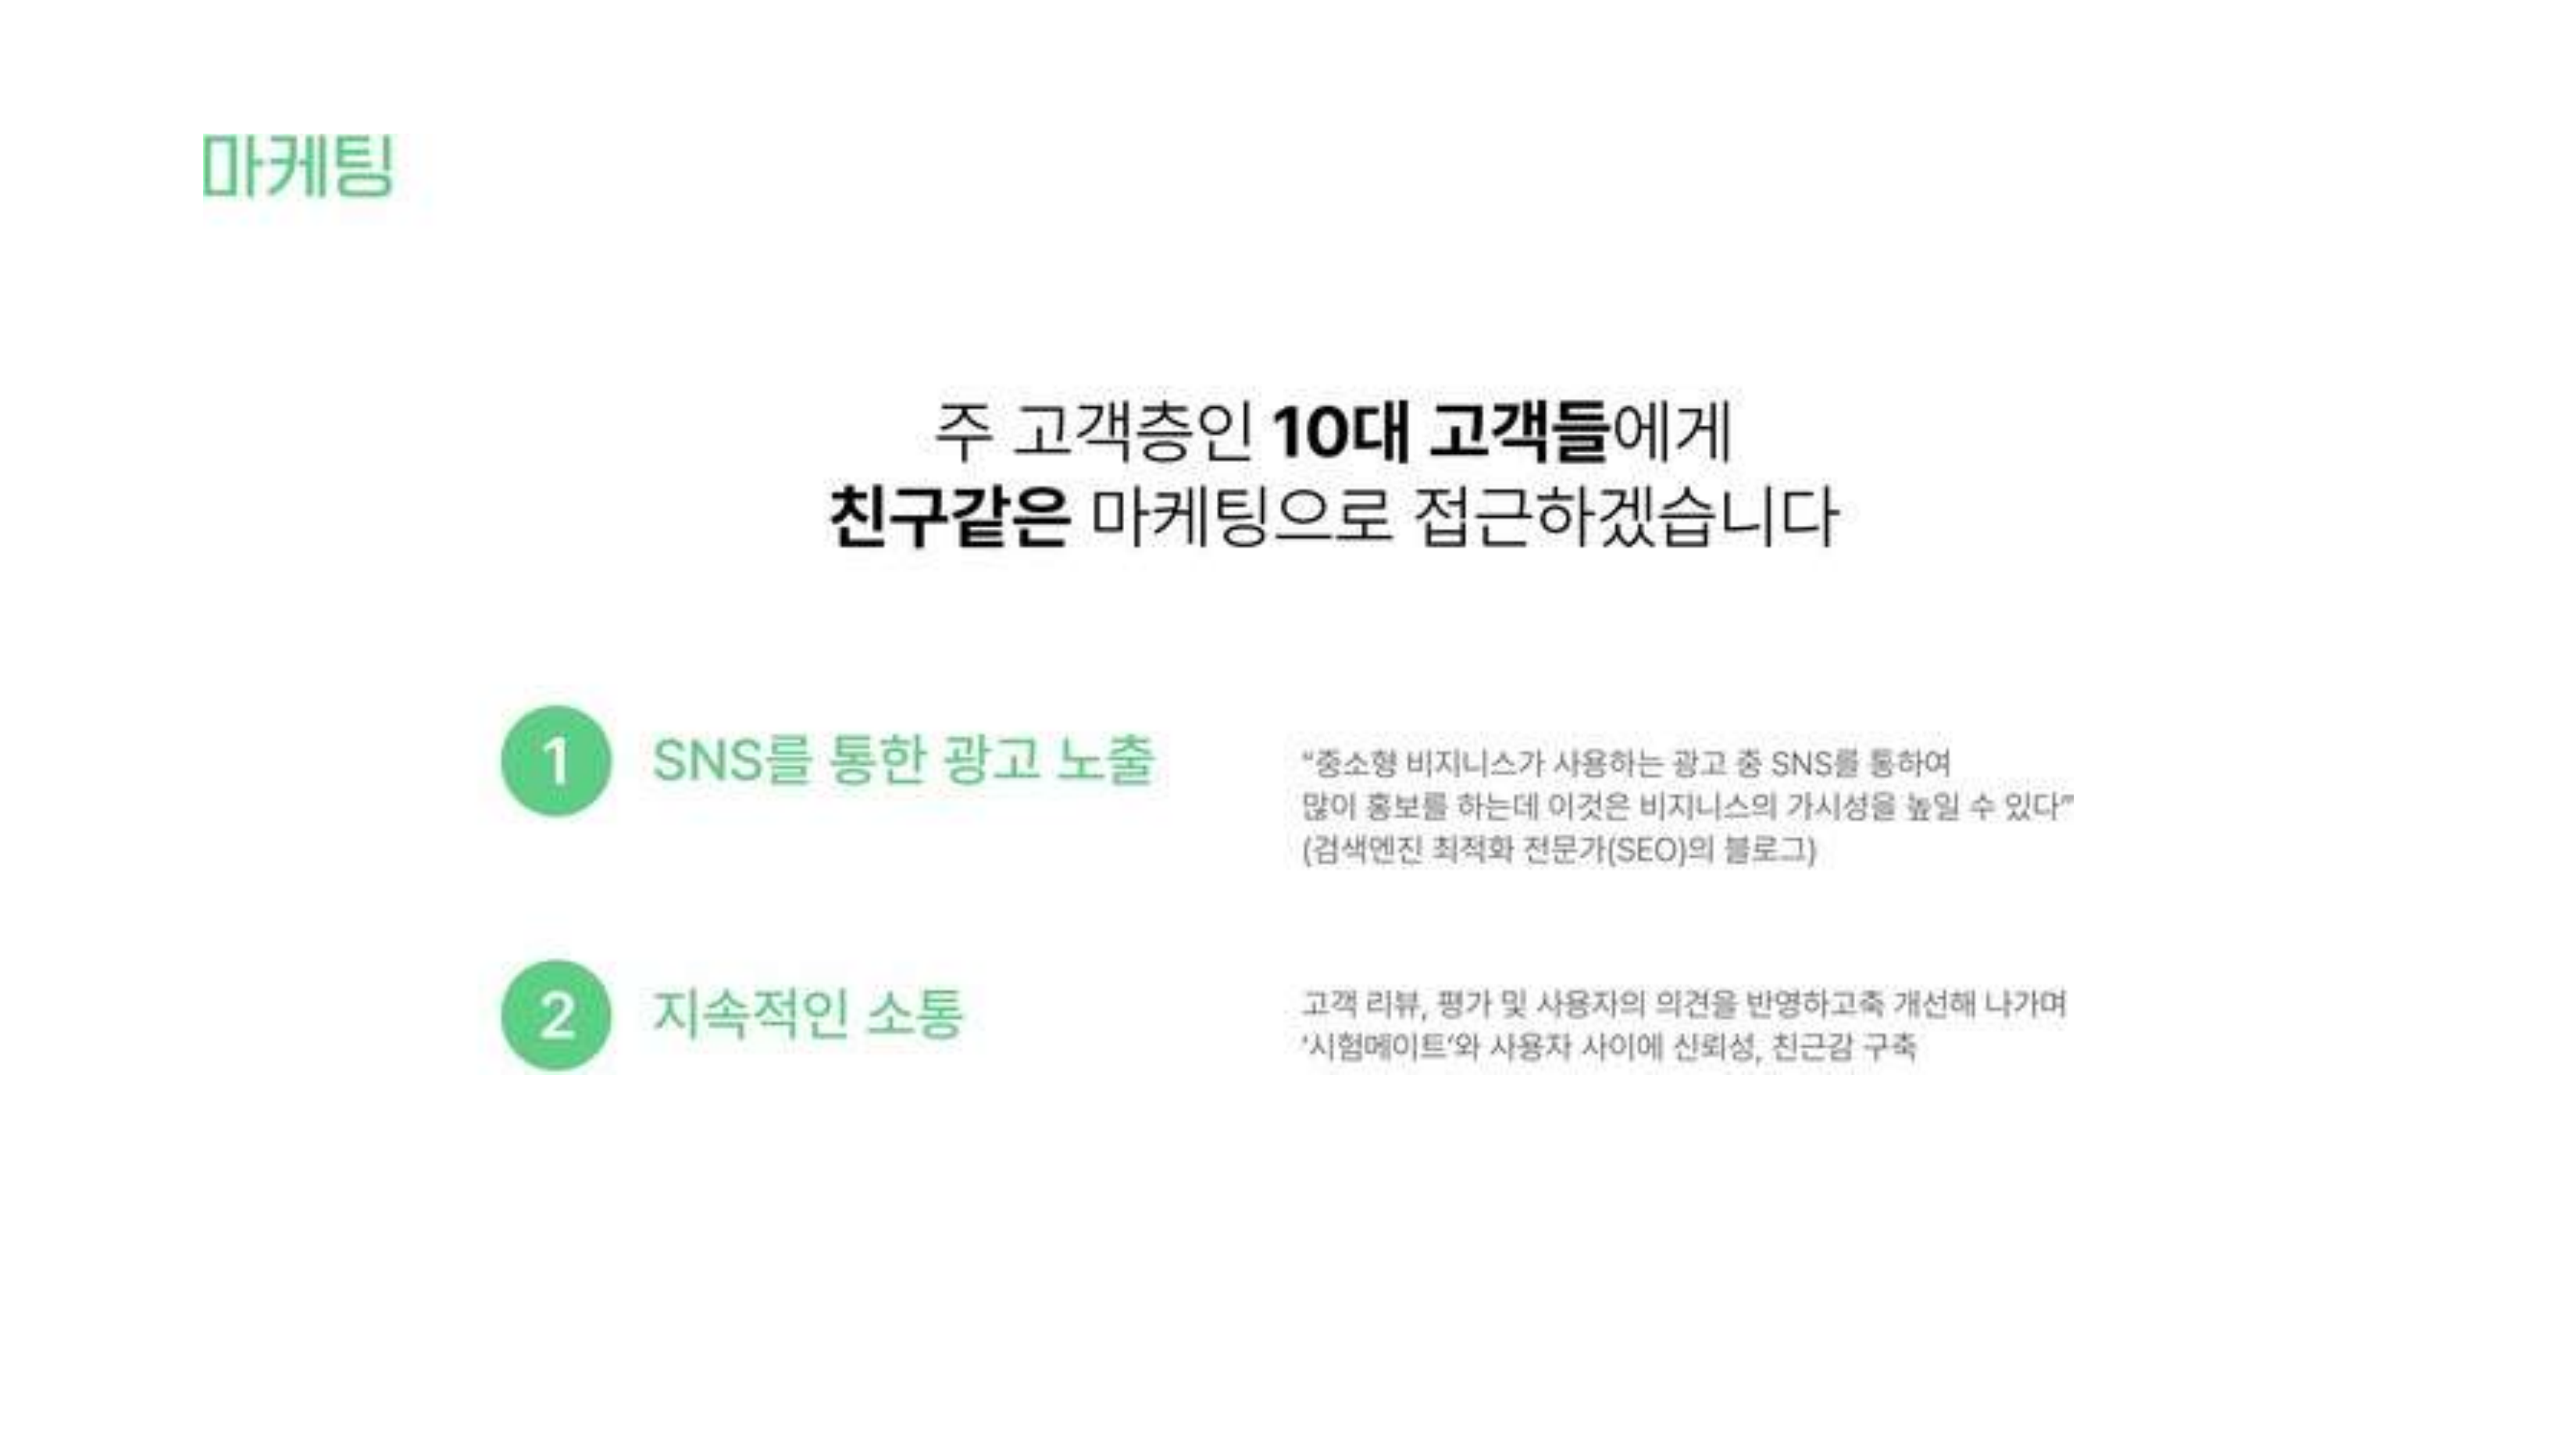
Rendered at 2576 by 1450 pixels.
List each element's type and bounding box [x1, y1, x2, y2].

picture [203, 134, 2074, 1076]
